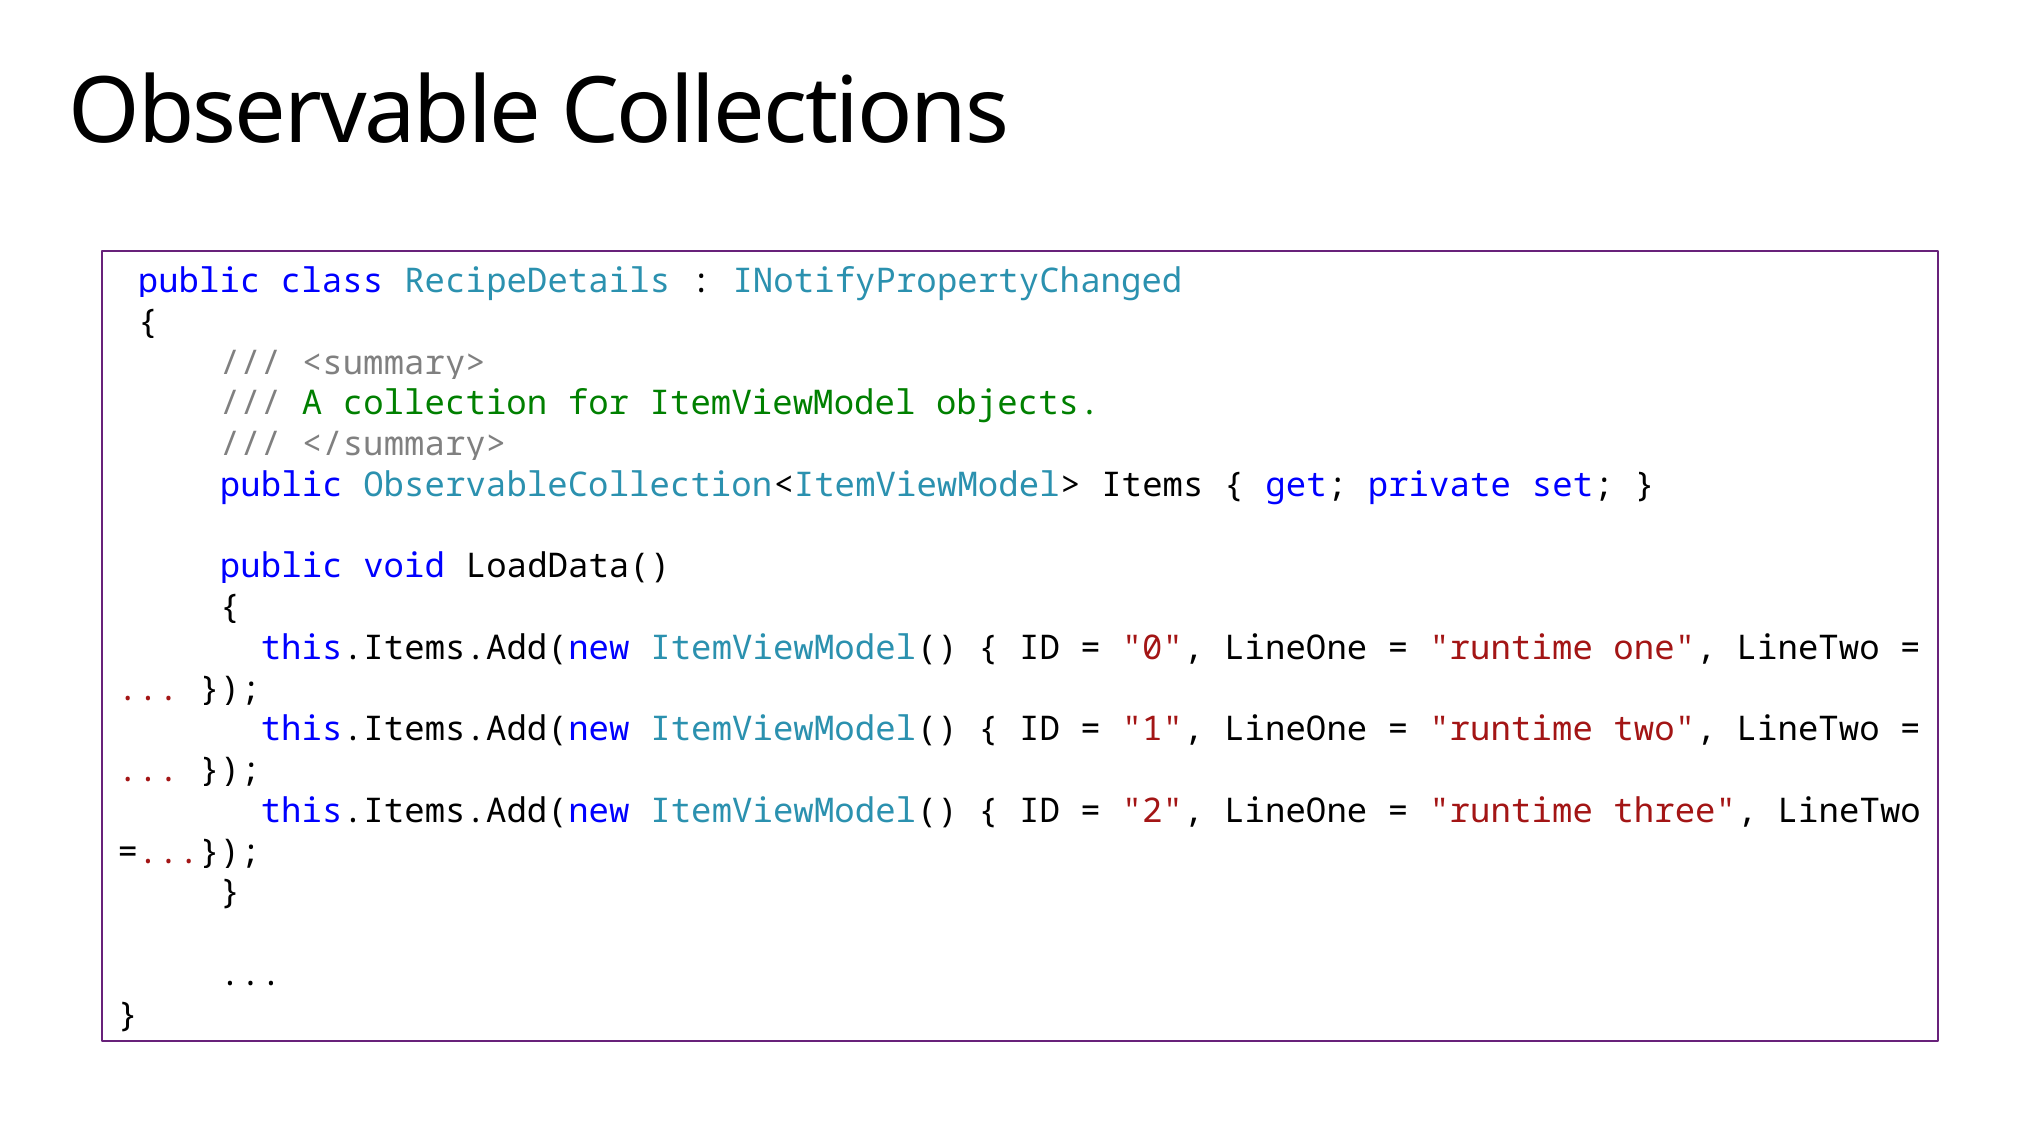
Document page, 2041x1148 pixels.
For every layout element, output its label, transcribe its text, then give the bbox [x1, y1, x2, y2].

text_box public class RecipeDetails : INotifyPropertyChanged { /// <summary> /// A collection for ItemViewModel objects. /// </summary> public ObservableCollection<ItemViewModel> Items { get; private set; } public void LoadData() { this.Items.Add(new ItemViewModel() { ID = "0", LineOne = "runtime one", LineTwo = ... }); this.Items.Add(new ItemViewModel() { ID = "1", LineOne = "runtime two", LineTwo = ... }); this.Items.Add(new ItemViewModel() { ID = "2", LineOne = "runtime three", LineTwo =...}); } ... } [101, 250, 1939, 1041]
title Observable Collections [45, 48, 1996, 199]
